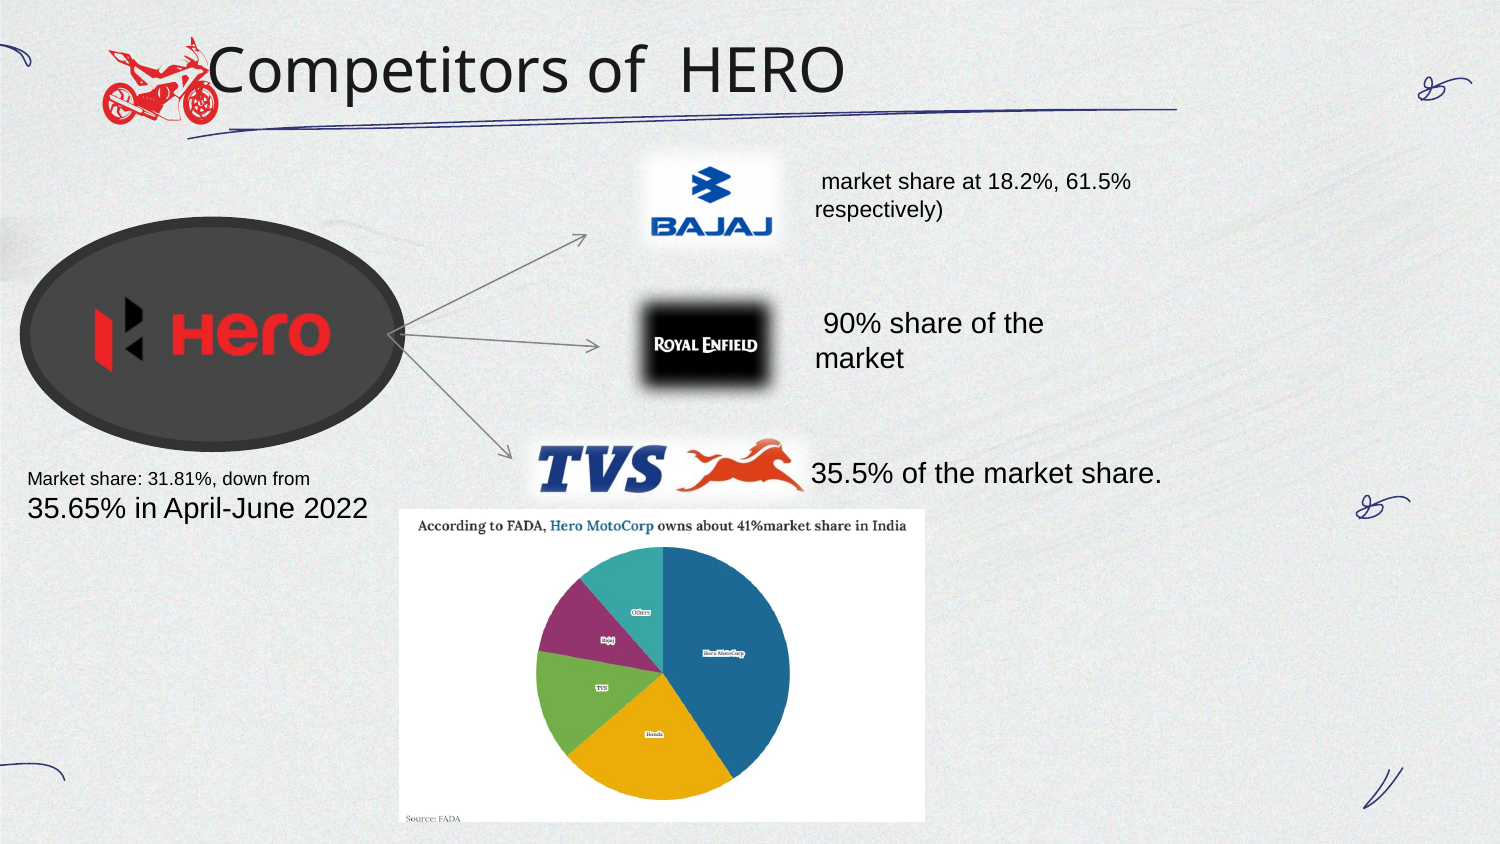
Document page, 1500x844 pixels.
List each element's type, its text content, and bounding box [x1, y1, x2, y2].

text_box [387, 234, 588, 333]
text_box Market share: 31.81%, down from 35.65% in April-June 2022 [12, 459, 425, 532]
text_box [387, 334, 513, 460]
text_box [223, 109, 1177, 134]
text_box [1356, 495, 1411, 519]
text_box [513, 334, 601, 348]
text_box [1363, 767, 1403, 809]
title Competitors of HERO [94, 15, 1358, 110]
text_box 90% share of the market [800, 296, 1075, 382]
text_box 35.5% of the market share. [829, 446, 1178, 497]
text_box market share at 18.2%, 61.5% respectively) [804, 159, 1150, 229]
picture [21, 52, 29, 64]
picture [0, 0, 1500, 844]
